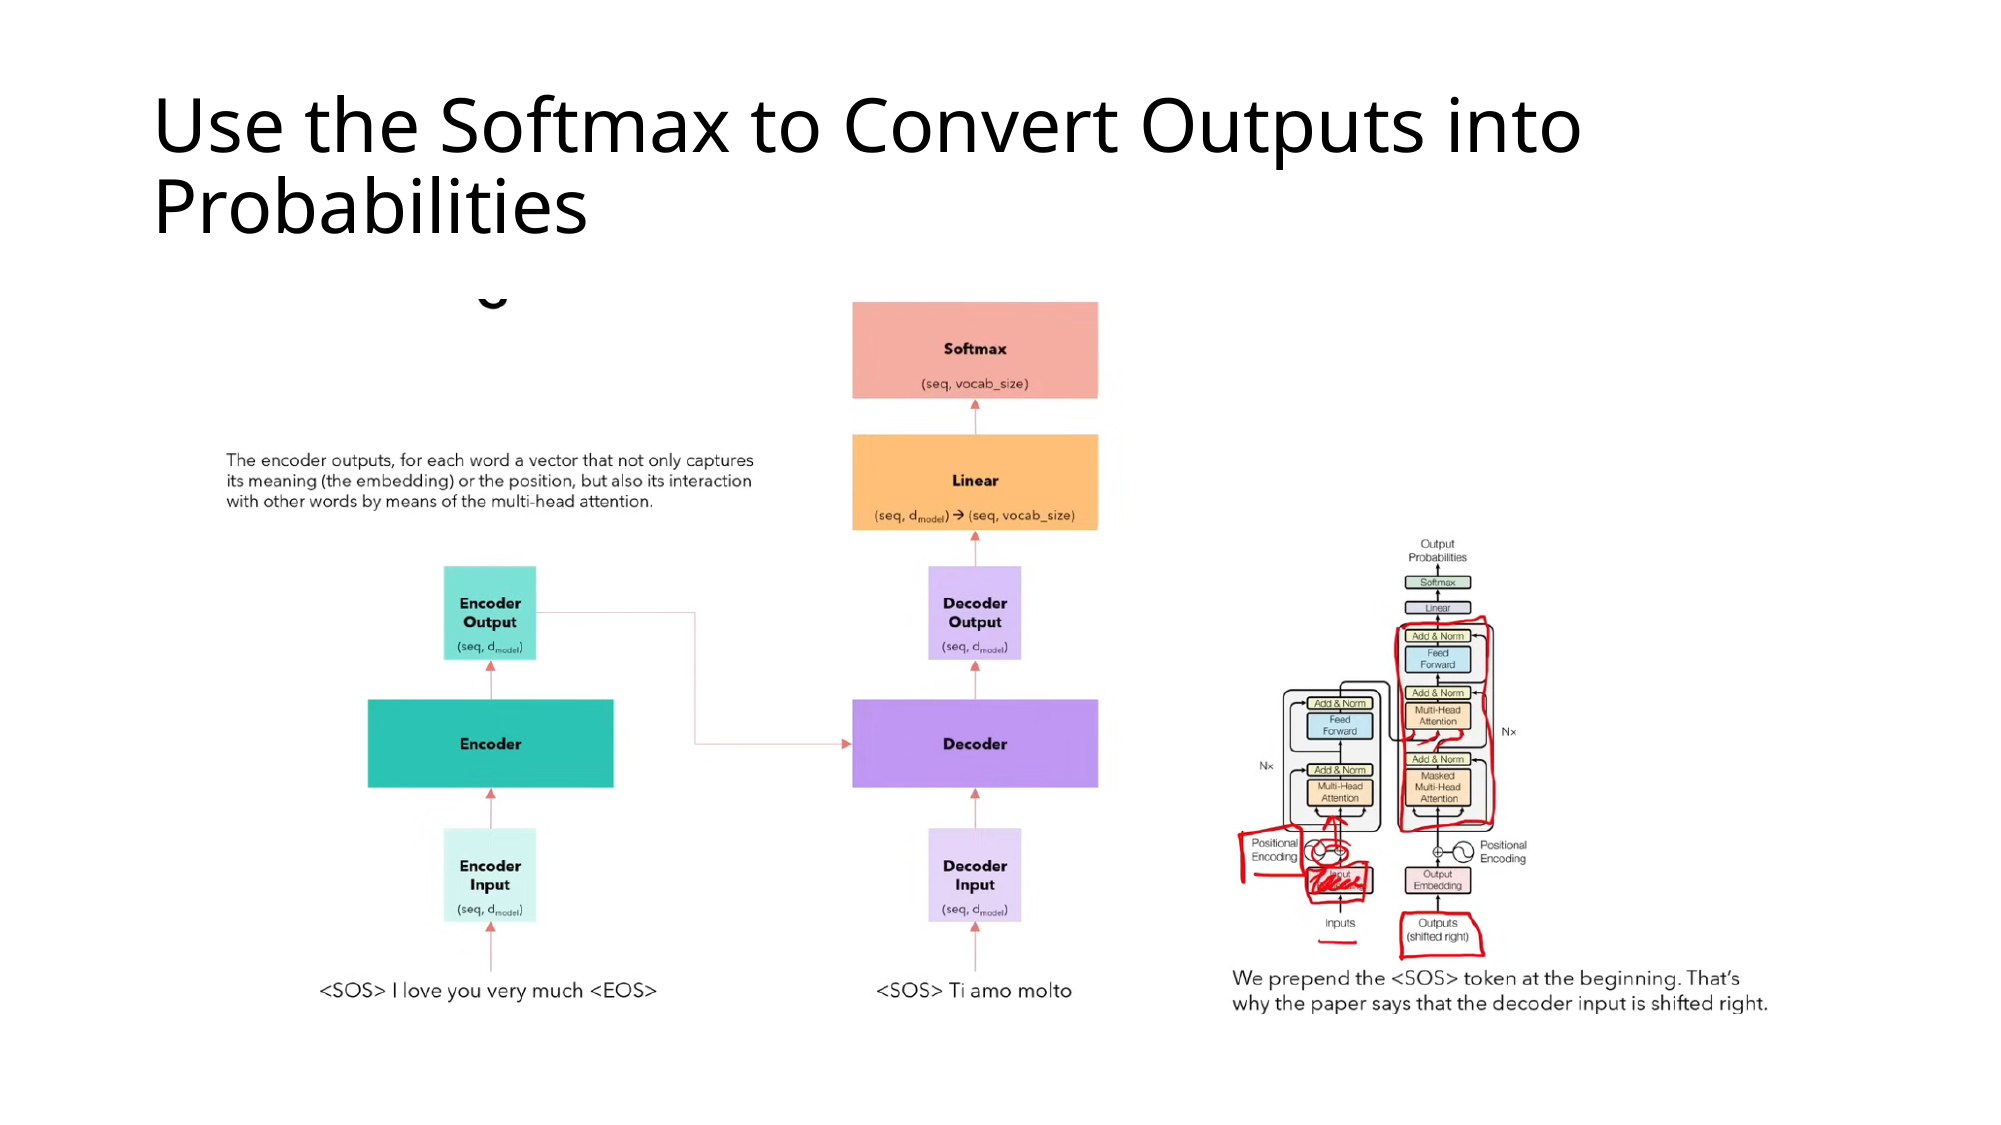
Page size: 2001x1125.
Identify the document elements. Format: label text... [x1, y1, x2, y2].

title Use the Softmax to Convert Outputs into Probabilities [137, 59, 1863, 278]
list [209, 298, 1791, 1014]
